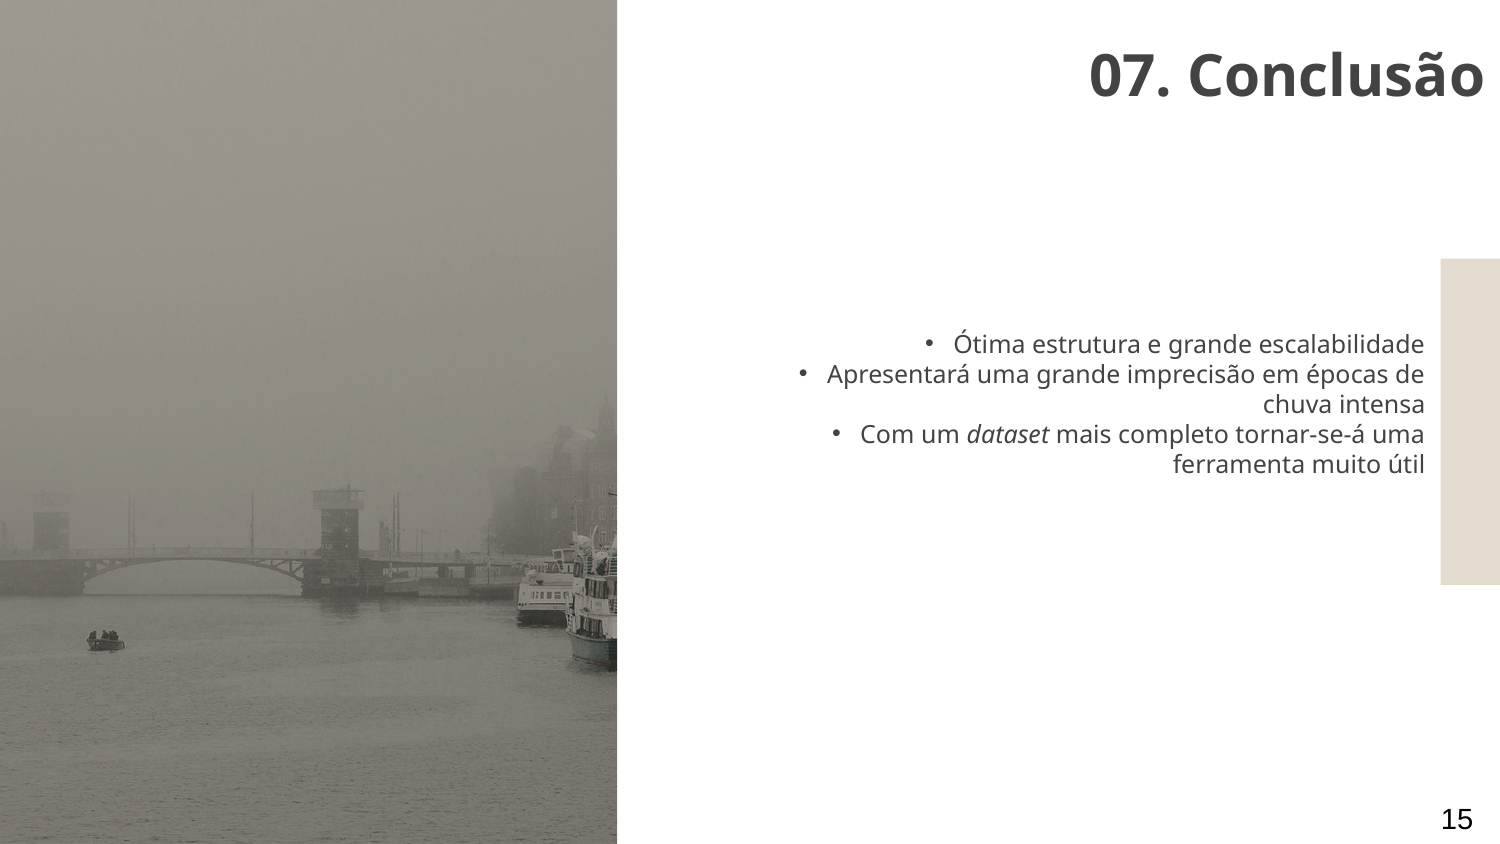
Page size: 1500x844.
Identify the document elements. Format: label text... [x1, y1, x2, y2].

title 07. Conclusão [618, 0, 1500, 148]
picture [0, 0, 618, 844]
text_box [1440, 258, 1500, 585]
subtitle Ótima estrutura e grande escalabilidade Apresentará uma grande imprecisão em épocas de chuva intensa Com um dataset mais completo tornar-se-á uma ferramenta muito útil [767, 313, 1440, 506]
